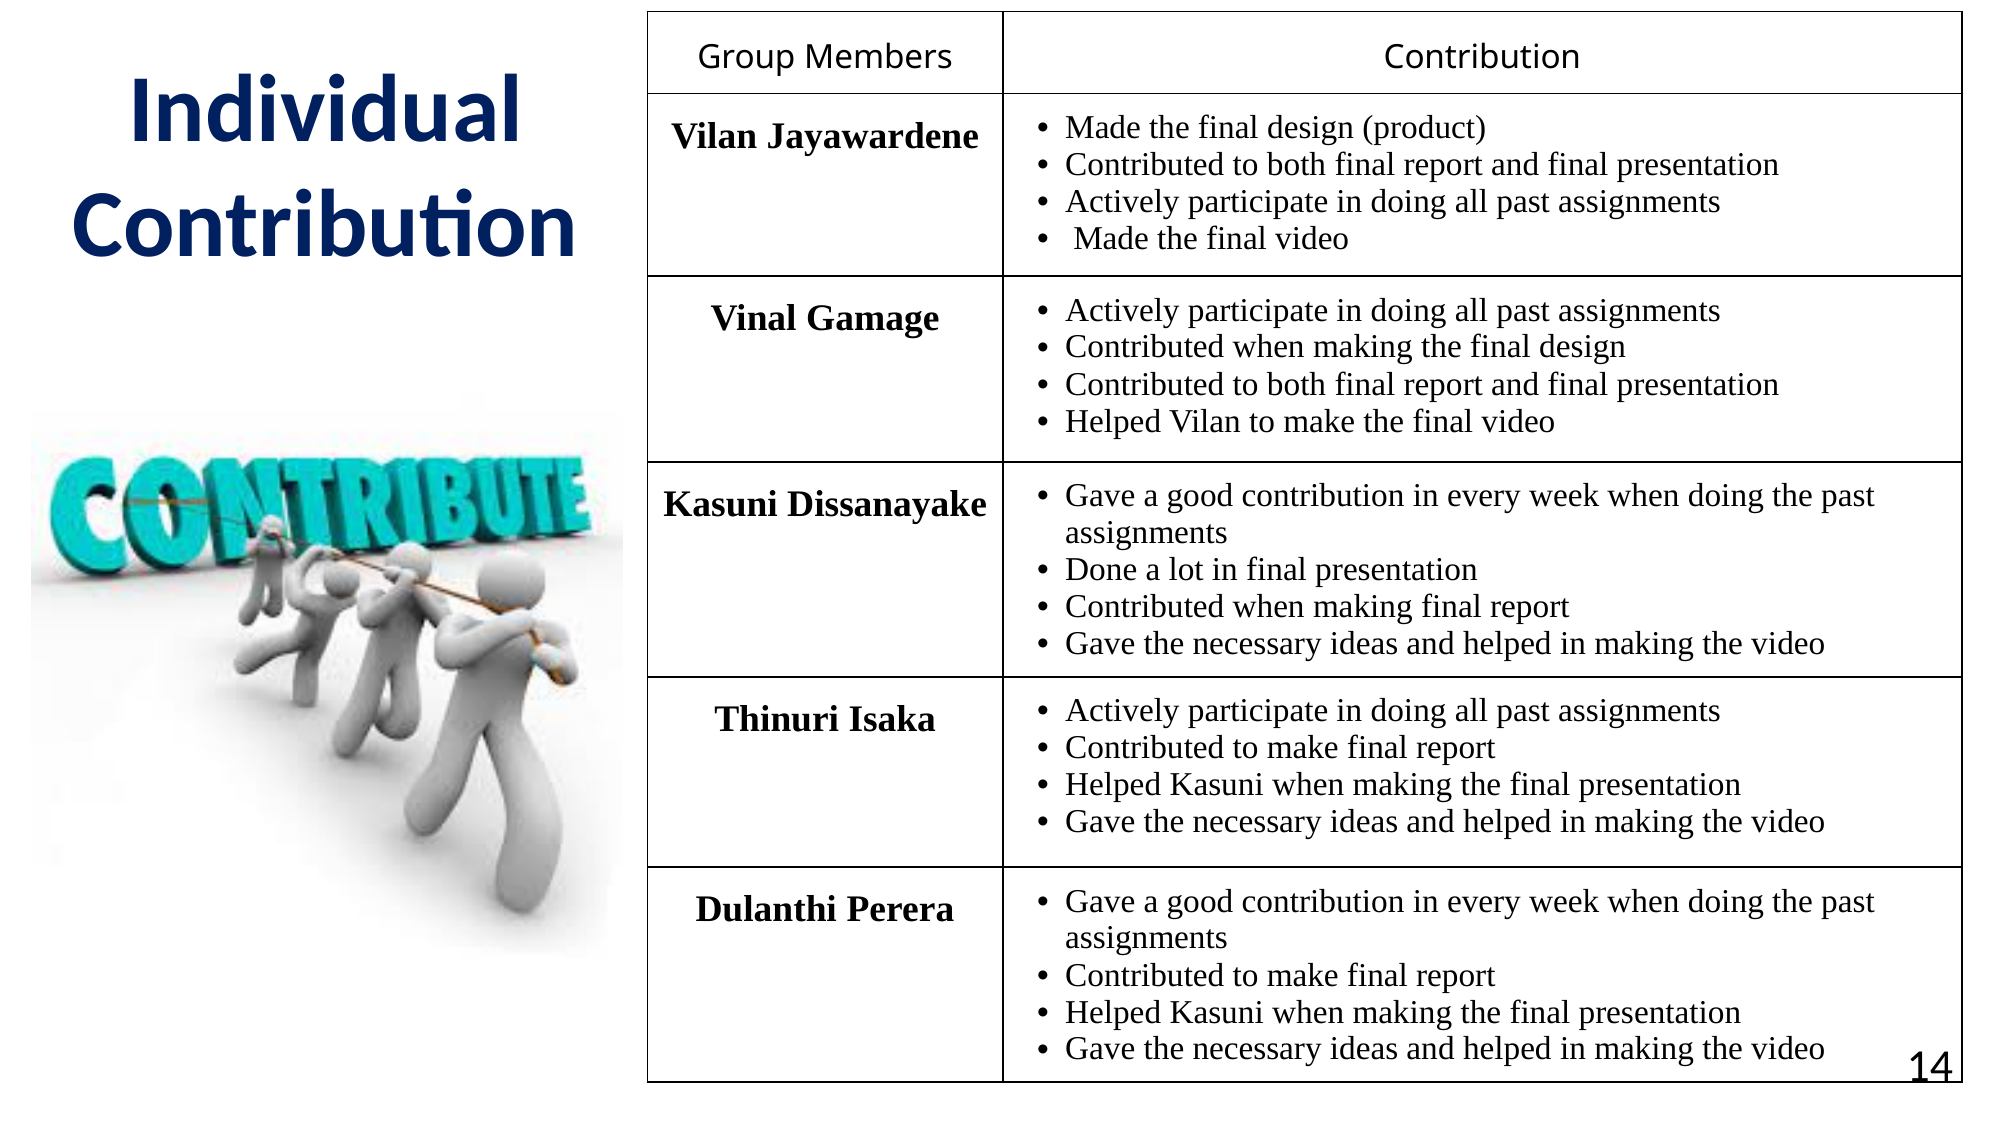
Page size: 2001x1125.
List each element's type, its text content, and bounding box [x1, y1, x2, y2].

title Individual Contribution [56, 24, 595, 284]
table_cell Dulanthi Perera [648, 868, 1002, 1081]
picture [31, 392, 623, 959]
table_cell Kasuni Dissanayake [648, 463, 1002, 676]
slide_number ‹#› [1853, 1019, 1974, 1106]
table_cell Gave a good contribution in every week when doing the past assignments Done a lot in final presentation Contributed when making final report Gave the necessary ideas and helped in making the video [1004, 463, 1961, 676]
table_cell Made the final design (product) Contributed to both final report and final presentation Actively participate in doing all past assignments Made the final video [1004, 94, 1961, 275]
table_cell Actively participate in doing all past assignments Contributed when making the final design Contributed to both final report and final presentation Helped Vilan to make the final video [1004, 277, 1961, 461]
table_cell Gave a good contribution in every week when doing the past assignments Contributed to make final report Helped Kasuni when making the final presentation Gave the necessary ideas and helped in making the video [1004, 868, 1961, 1081]
table_header Group Members [648, 12, 1002, 93]
table_cell Actively participate in doing all past assignments Contributed to make final report Helped Kasuni when making the final presentation Gave the necessary ideas and helped in making the video [1004, 678, 1961, 866]
table_cell Vilan Jayawardene [648, 94, 1002, 275]
table_header Contribution [1004, 12, 1961, 93]
table_cell Vinal Gamage [648, 277, 1002, 461]
table_cell Thinuri Isaka [648, 678, 1002, 866]
